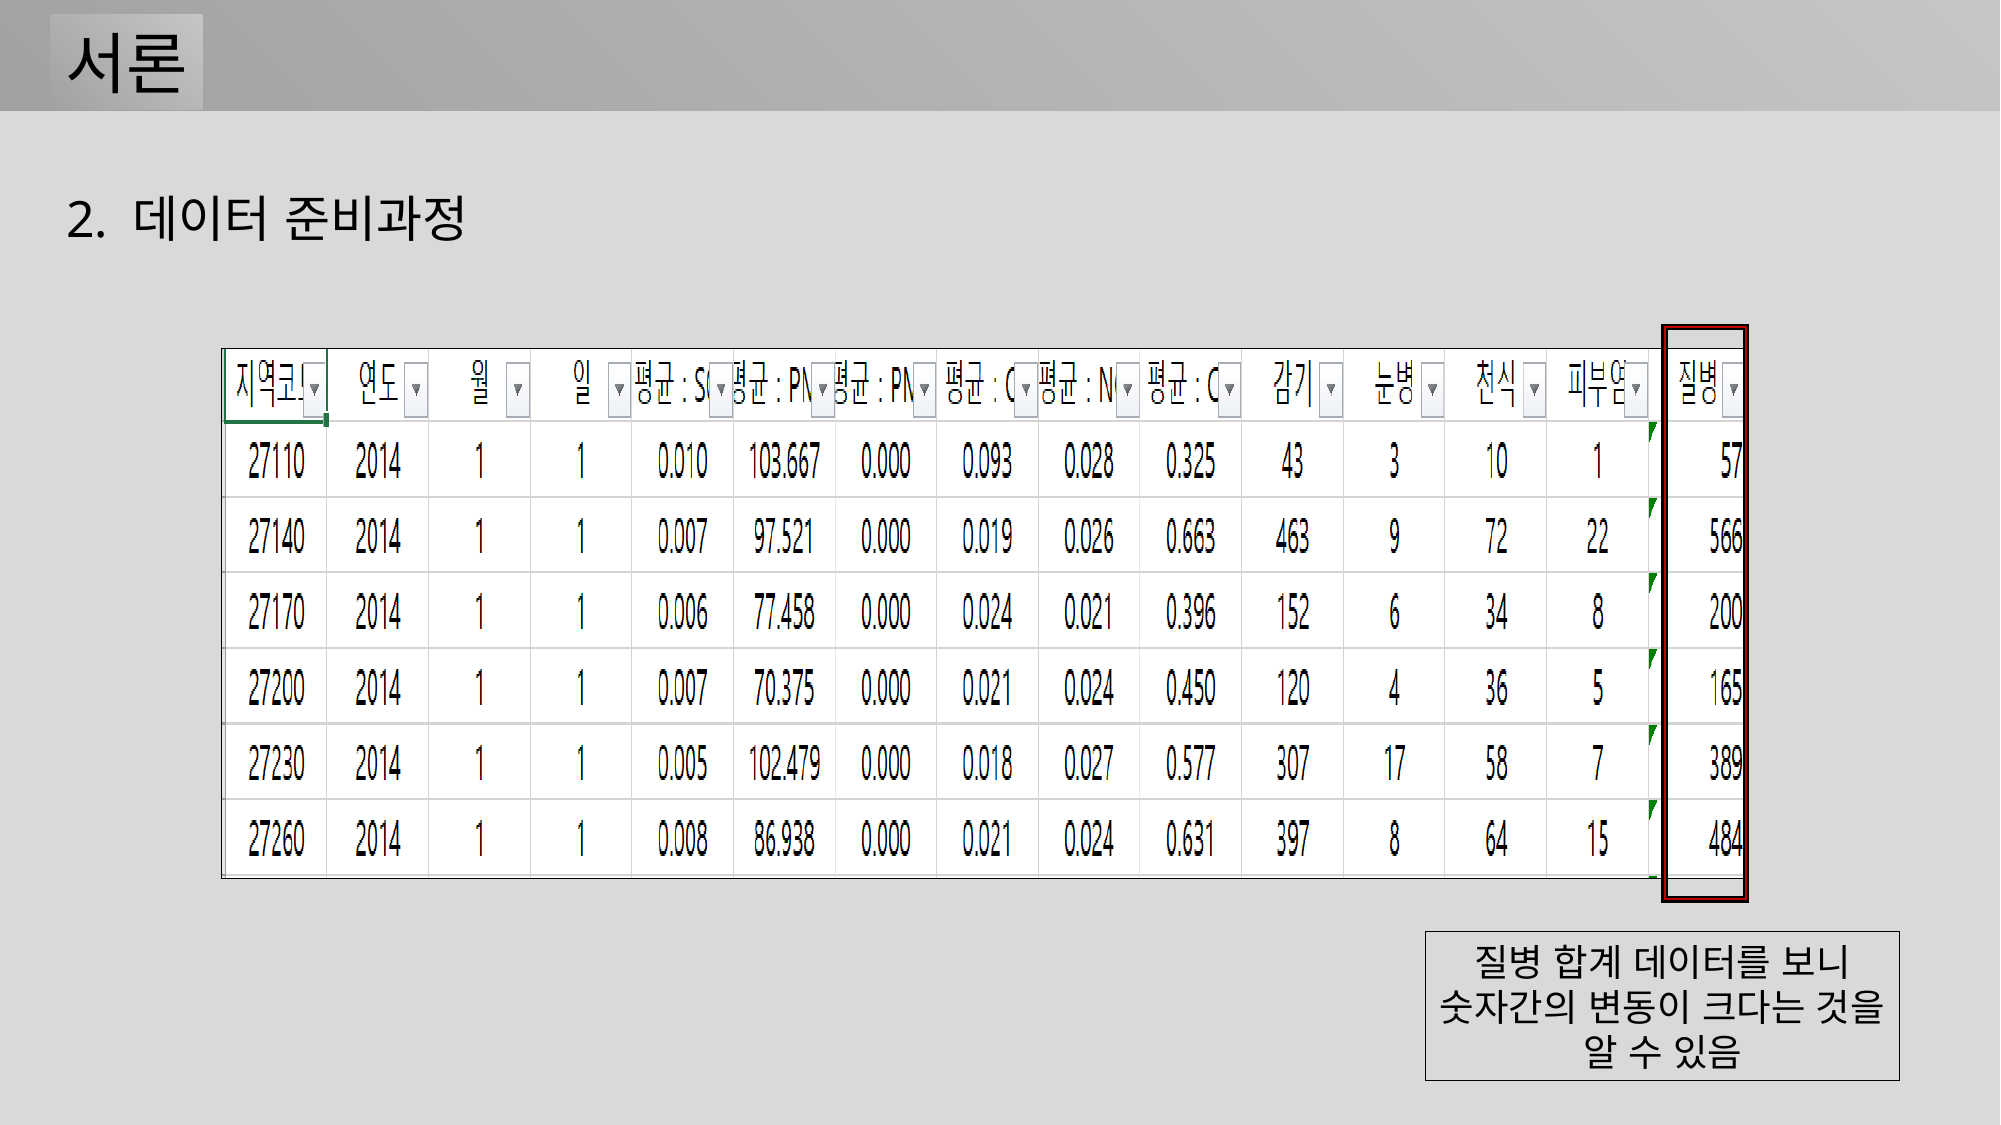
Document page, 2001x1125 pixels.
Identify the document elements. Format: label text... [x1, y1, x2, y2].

text_box 질병 합계 데이터를 보니 숫자간의 변동이 크다는 것을 알 수 있음 [1425, 931, 1900, 1081]
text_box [0, 0, 2000, 111]
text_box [221, 324, 1749, 902]
text_box [0, 111, 2000, 1125]
text_box 2. 데이터 준비과정 [51, 179, 762, 255]
